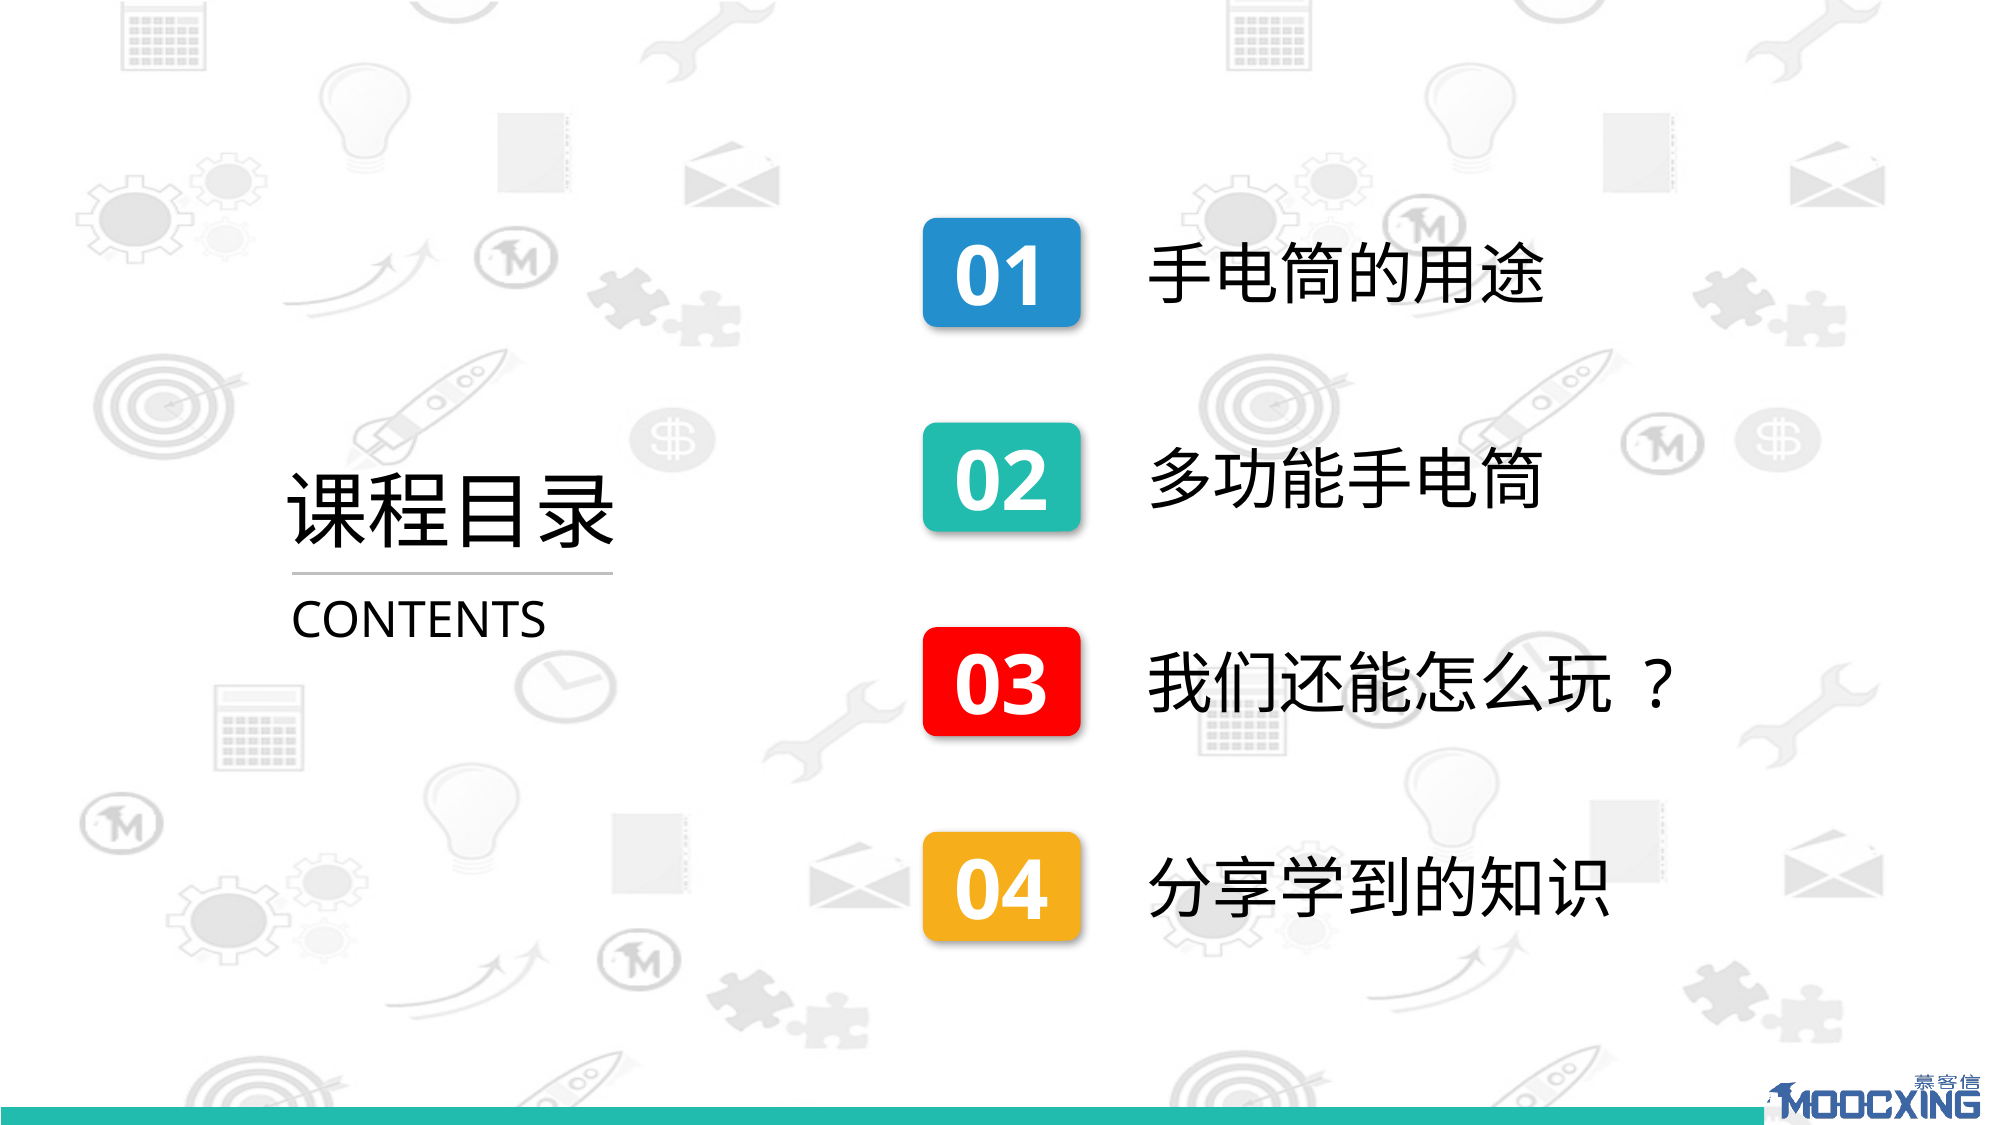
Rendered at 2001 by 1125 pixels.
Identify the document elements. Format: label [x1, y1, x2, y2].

text_box [922, 831, 1709, 941]
text_box [922, 422, 1725, 532]
text_box [922, 217, 1725, 327]
picture [0, 0, 2000, 1125]
text_box [267, 450, 635, 656]
text_box [922, 627, 1725, 737]
